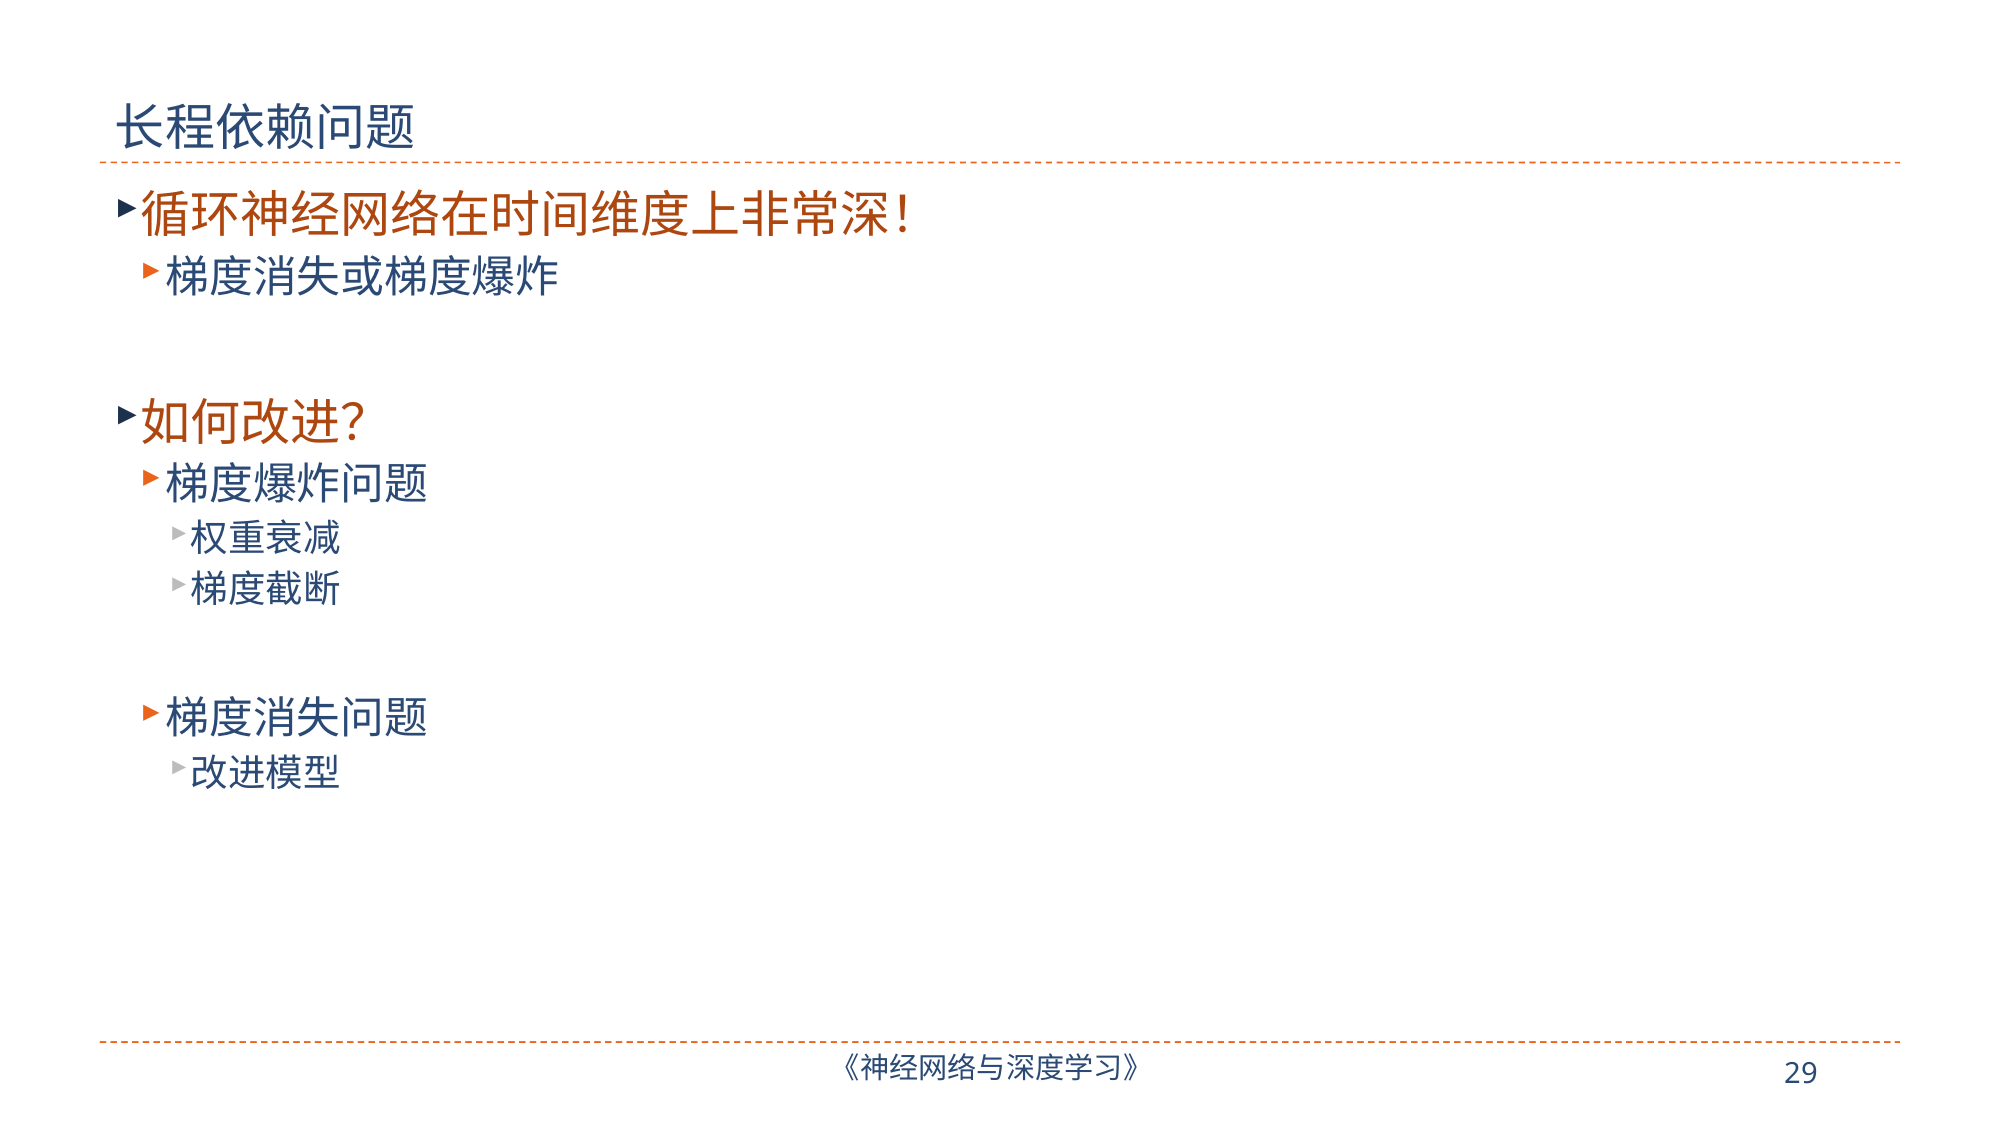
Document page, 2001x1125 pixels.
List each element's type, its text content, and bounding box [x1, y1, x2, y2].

title 长程依赖问题 [99, 24, 1900, 164]
list 循环神经网络在时间维度上非常深！ 梯度消失或梯度爆炸 如何改进？ 梯度爆炸问题 权重衰减 梯度截断 梯度消失问题 改进模型 [99, 174, 1900, 1006]
